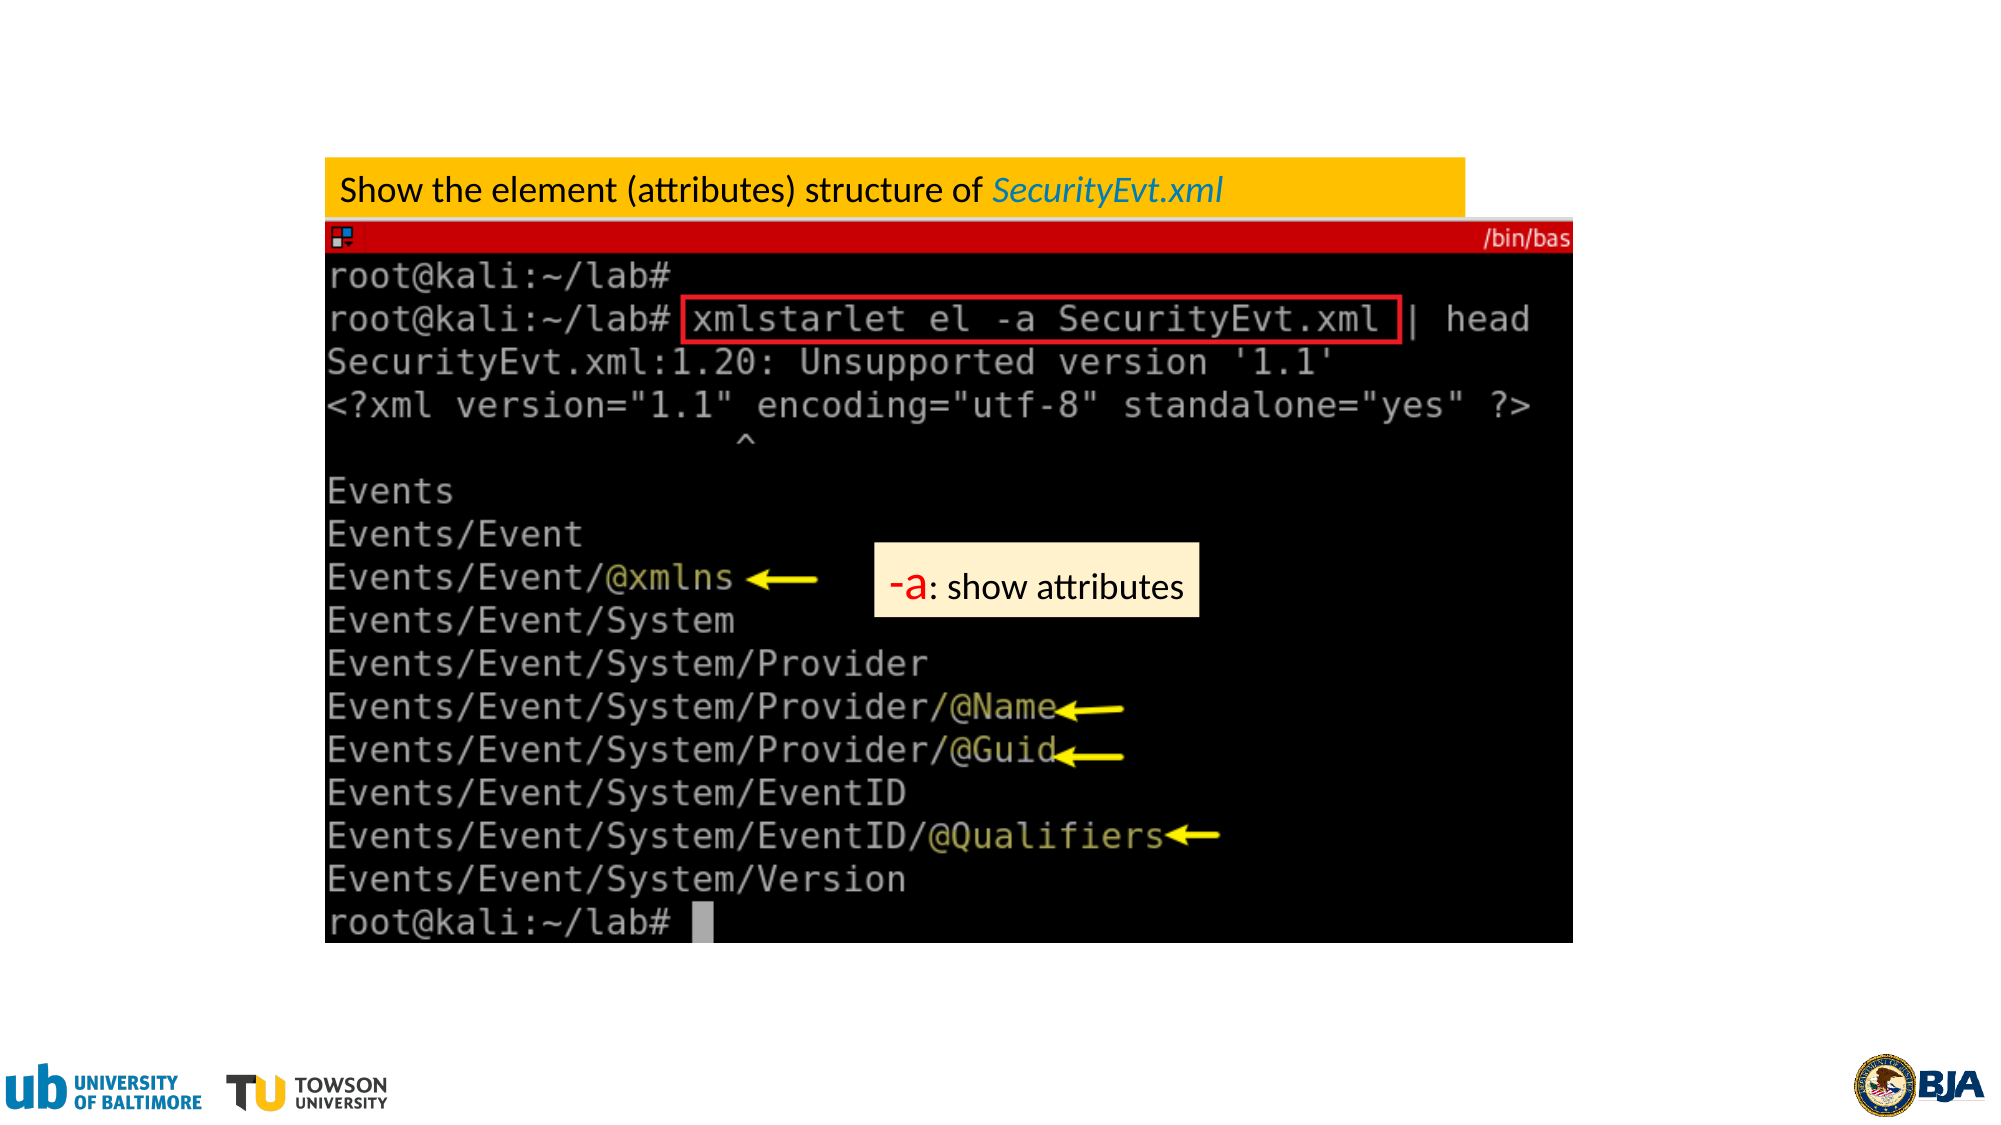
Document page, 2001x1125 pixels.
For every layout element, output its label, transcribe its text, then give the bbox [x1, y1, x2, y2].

picture [1854, 1054, 1986, 1117]
picture [0, 1031, 407, 1125]
text_box Show the element (attributes) structure of SecurityEvt.xml [325, 157, 1466, 217]
picture [325, 217, 1573, 943]
